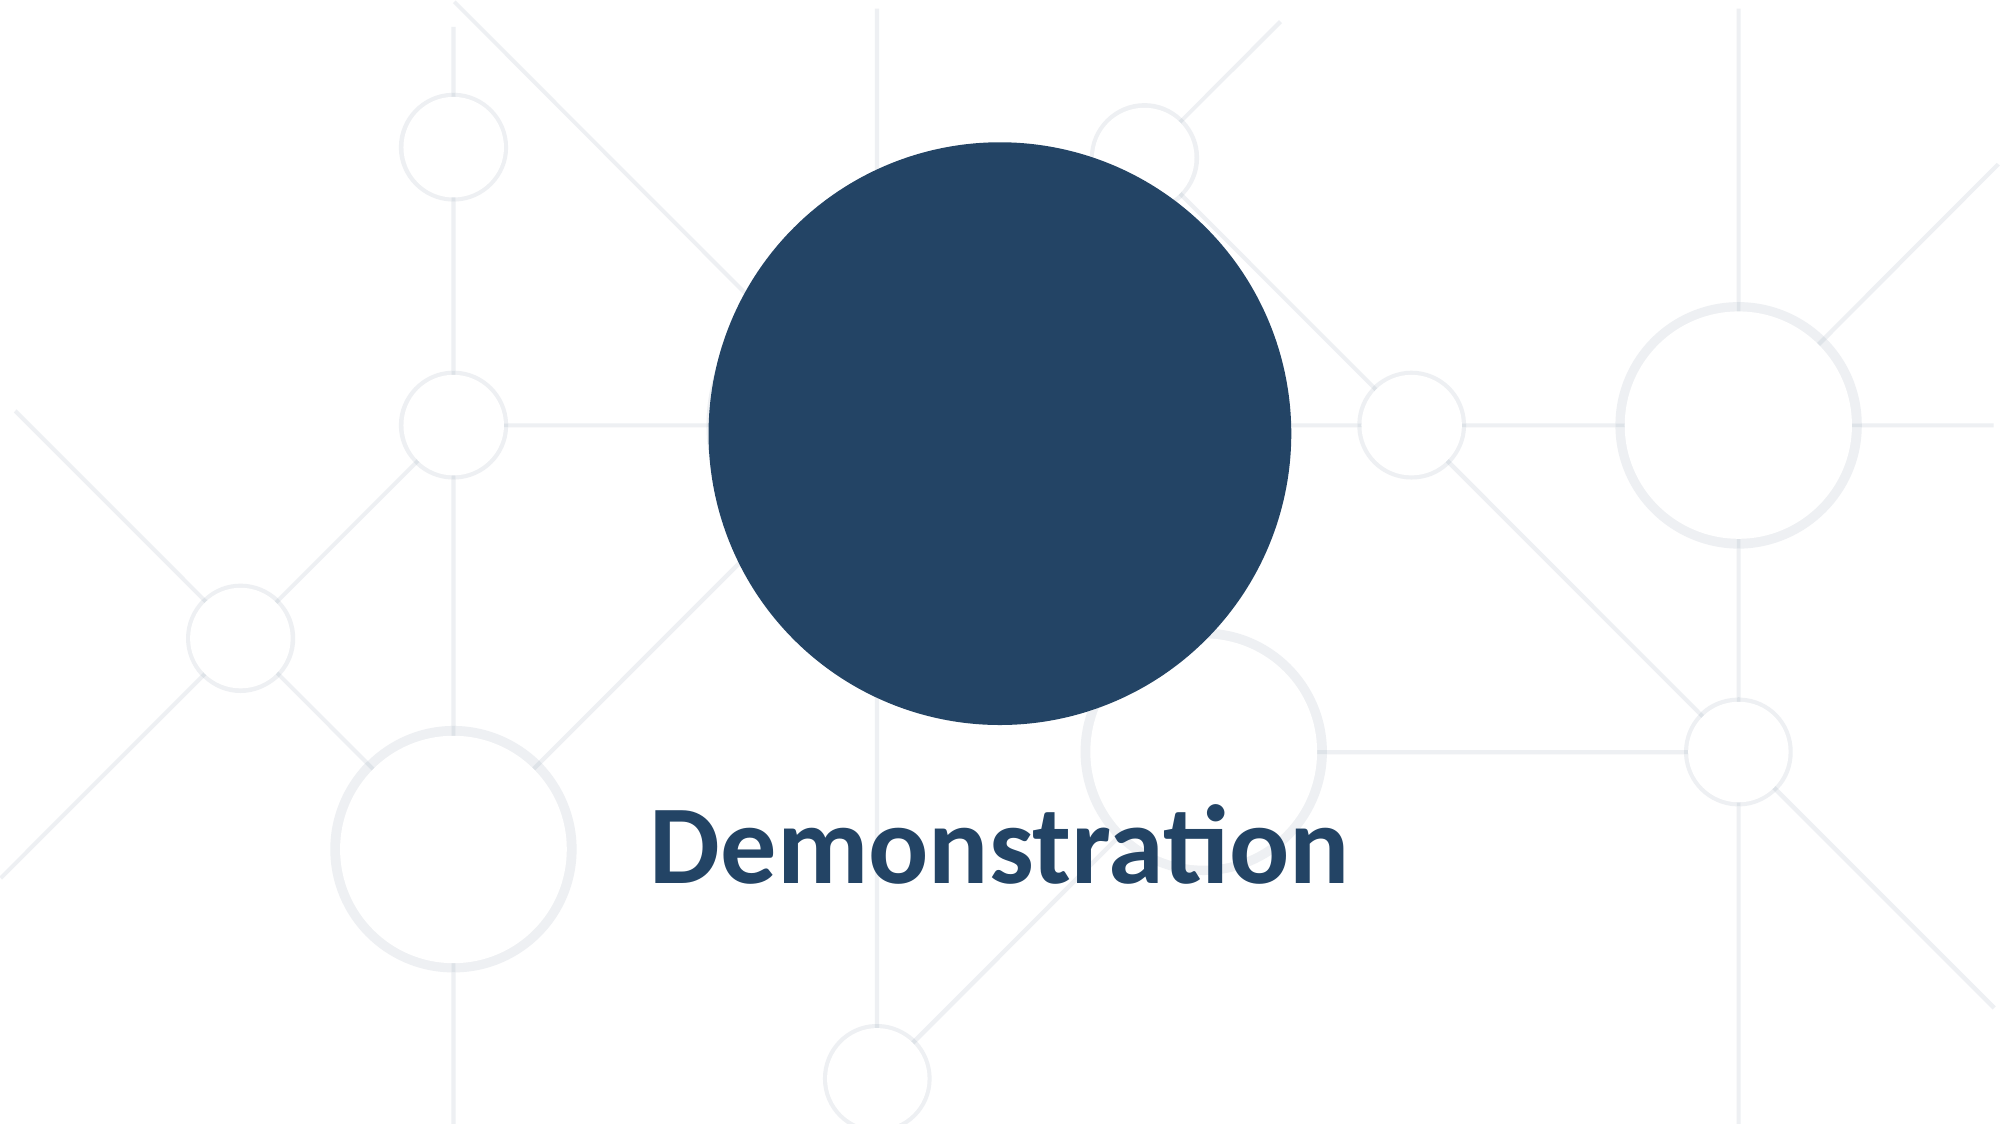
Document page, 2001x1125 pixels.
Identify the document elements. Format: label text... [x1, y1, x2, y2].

list Demonstration [100, 771, 1900, 898]
